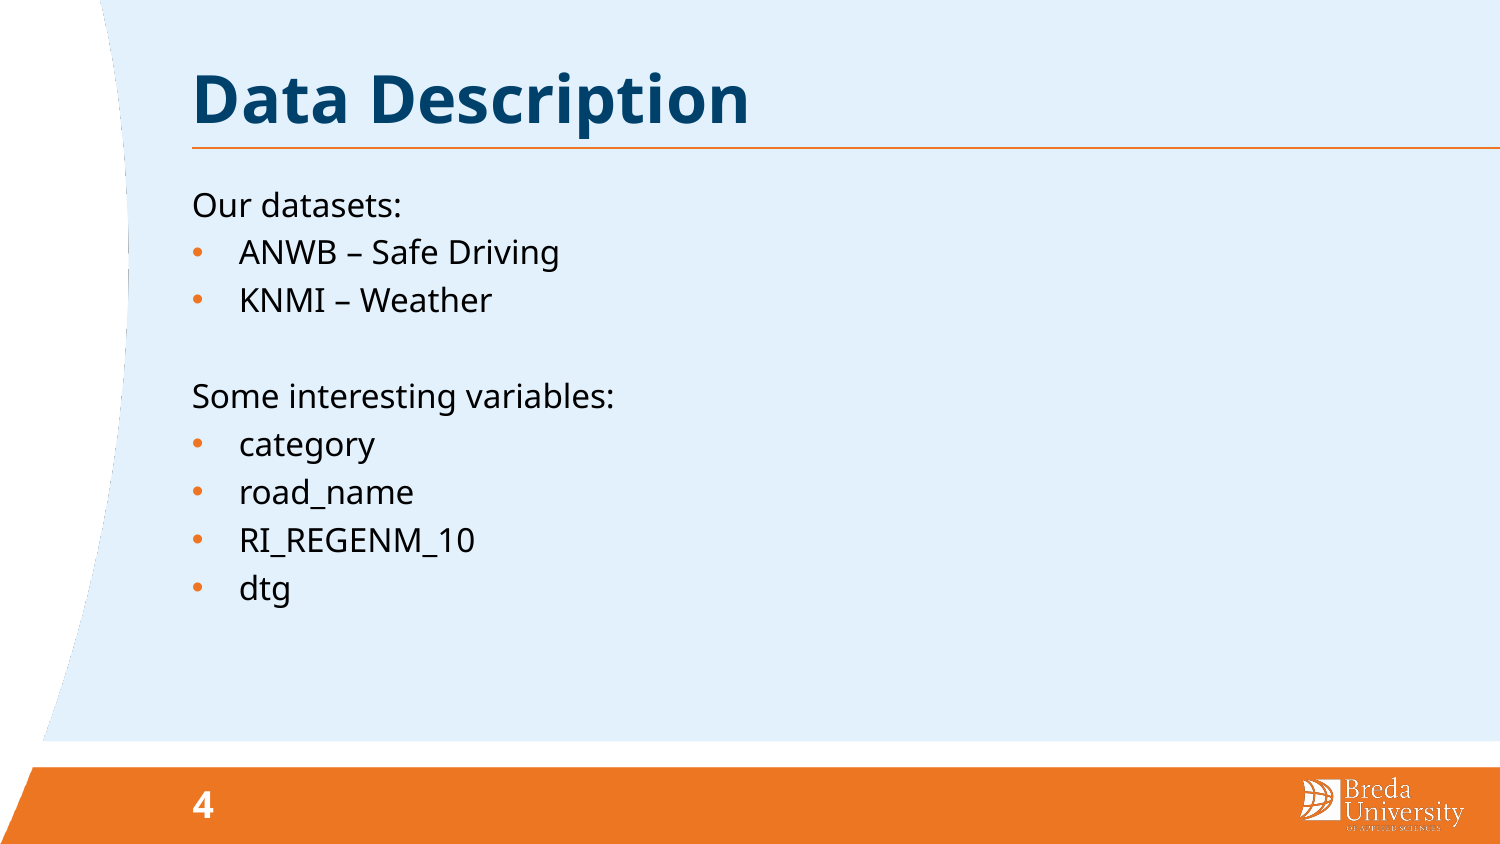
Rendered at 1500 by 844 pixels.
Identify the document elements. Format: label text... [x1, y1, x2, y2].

list Our datasets: ANWB – Safe Driving KNMI – Weather Some interesting variables: category road_name RI_REGENM_10 dtg [191, 175, 1341, 740]
slide_number 4 [177, 773, 351, 819]
picture [0, 0, 1500, 844]
title Data Description [191, 3, 1341, 138]
